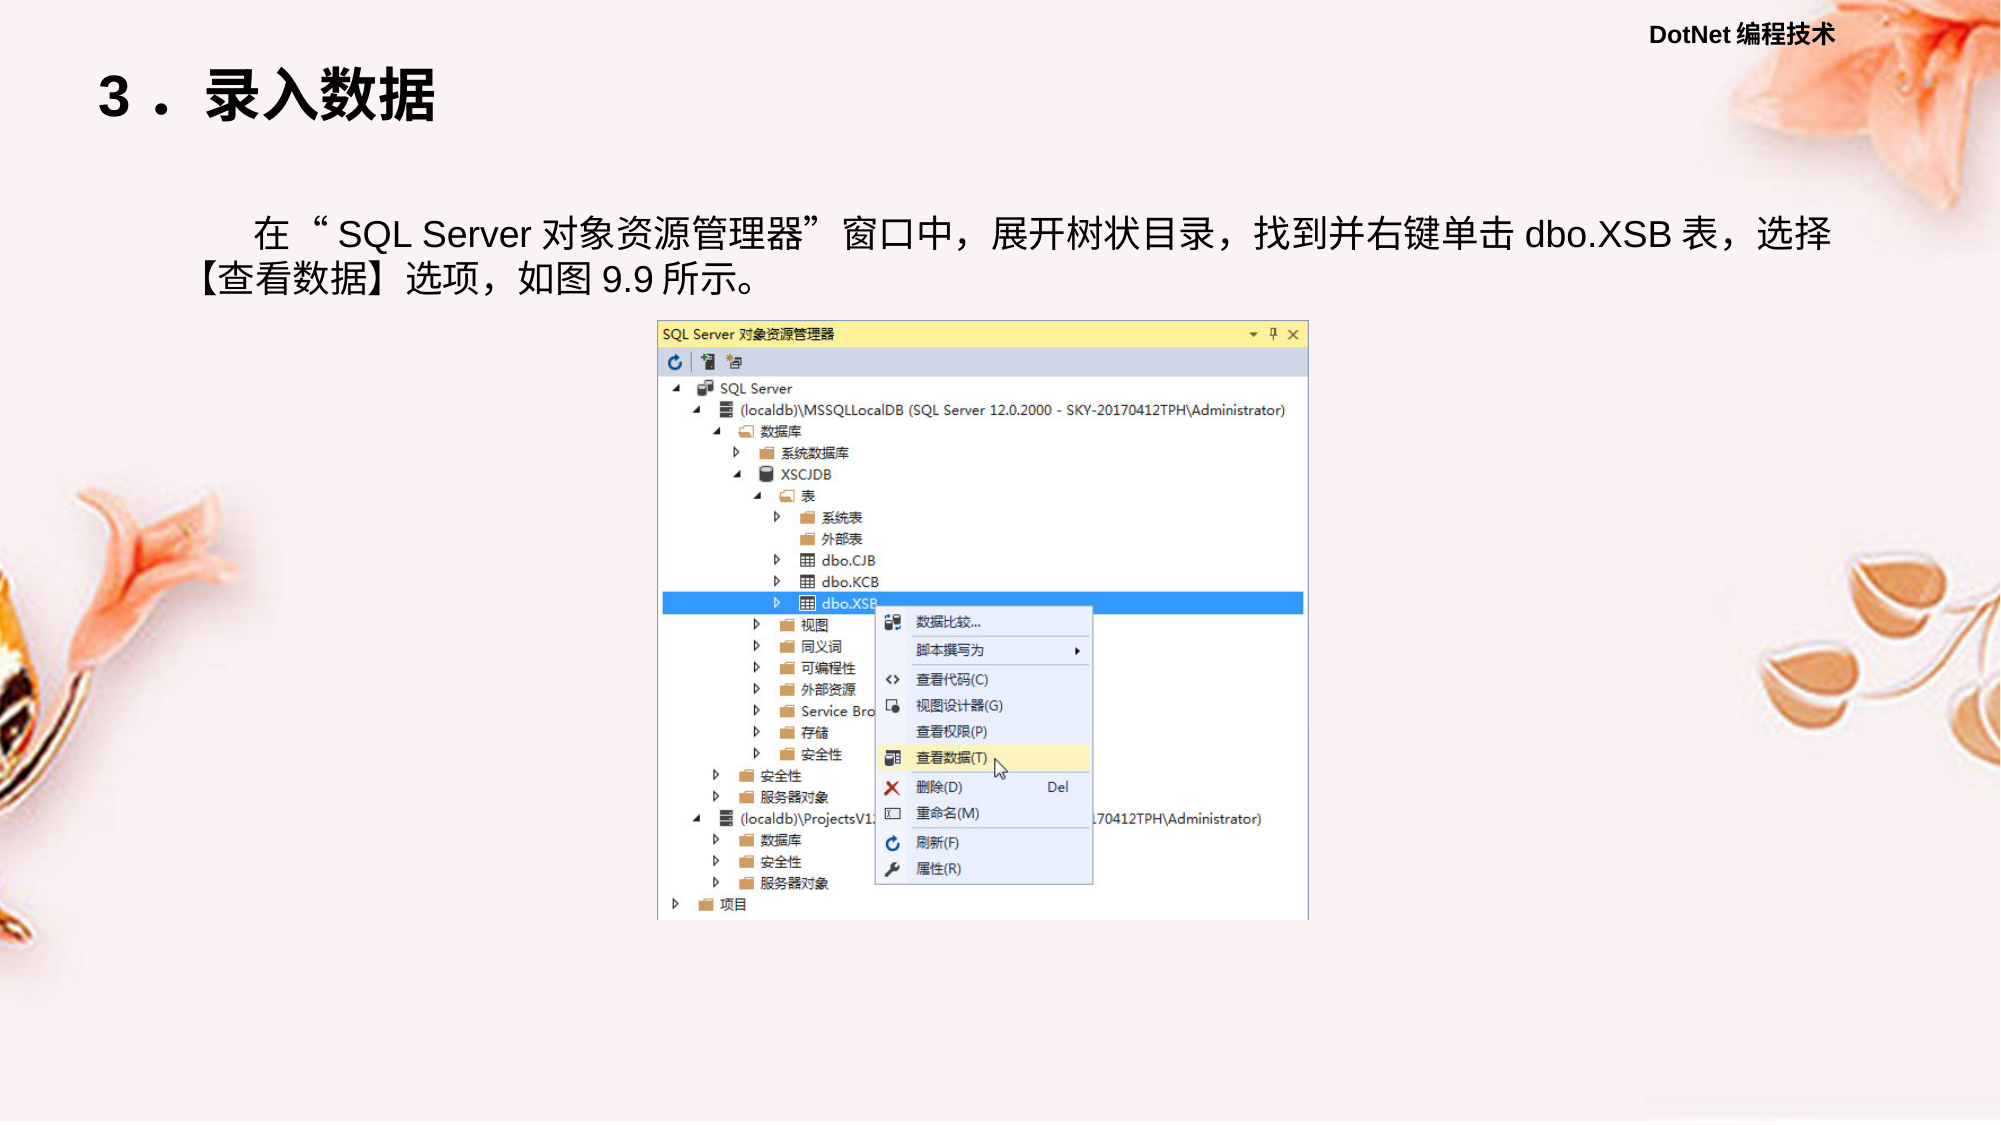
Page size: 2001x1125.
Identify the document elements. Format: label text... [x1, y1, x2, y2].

text_box 在“SQL Server对象资源管理器”窗口中，展开树状目录，找到并右键单击dbo.XSB表，选择【查看数据】选项，如图9.9所示。 [165, 202, 1854, 307]
text_box 3．录入数据 [83, 58, 1132, 136]
picture [0, 0, 2001, 1125]
